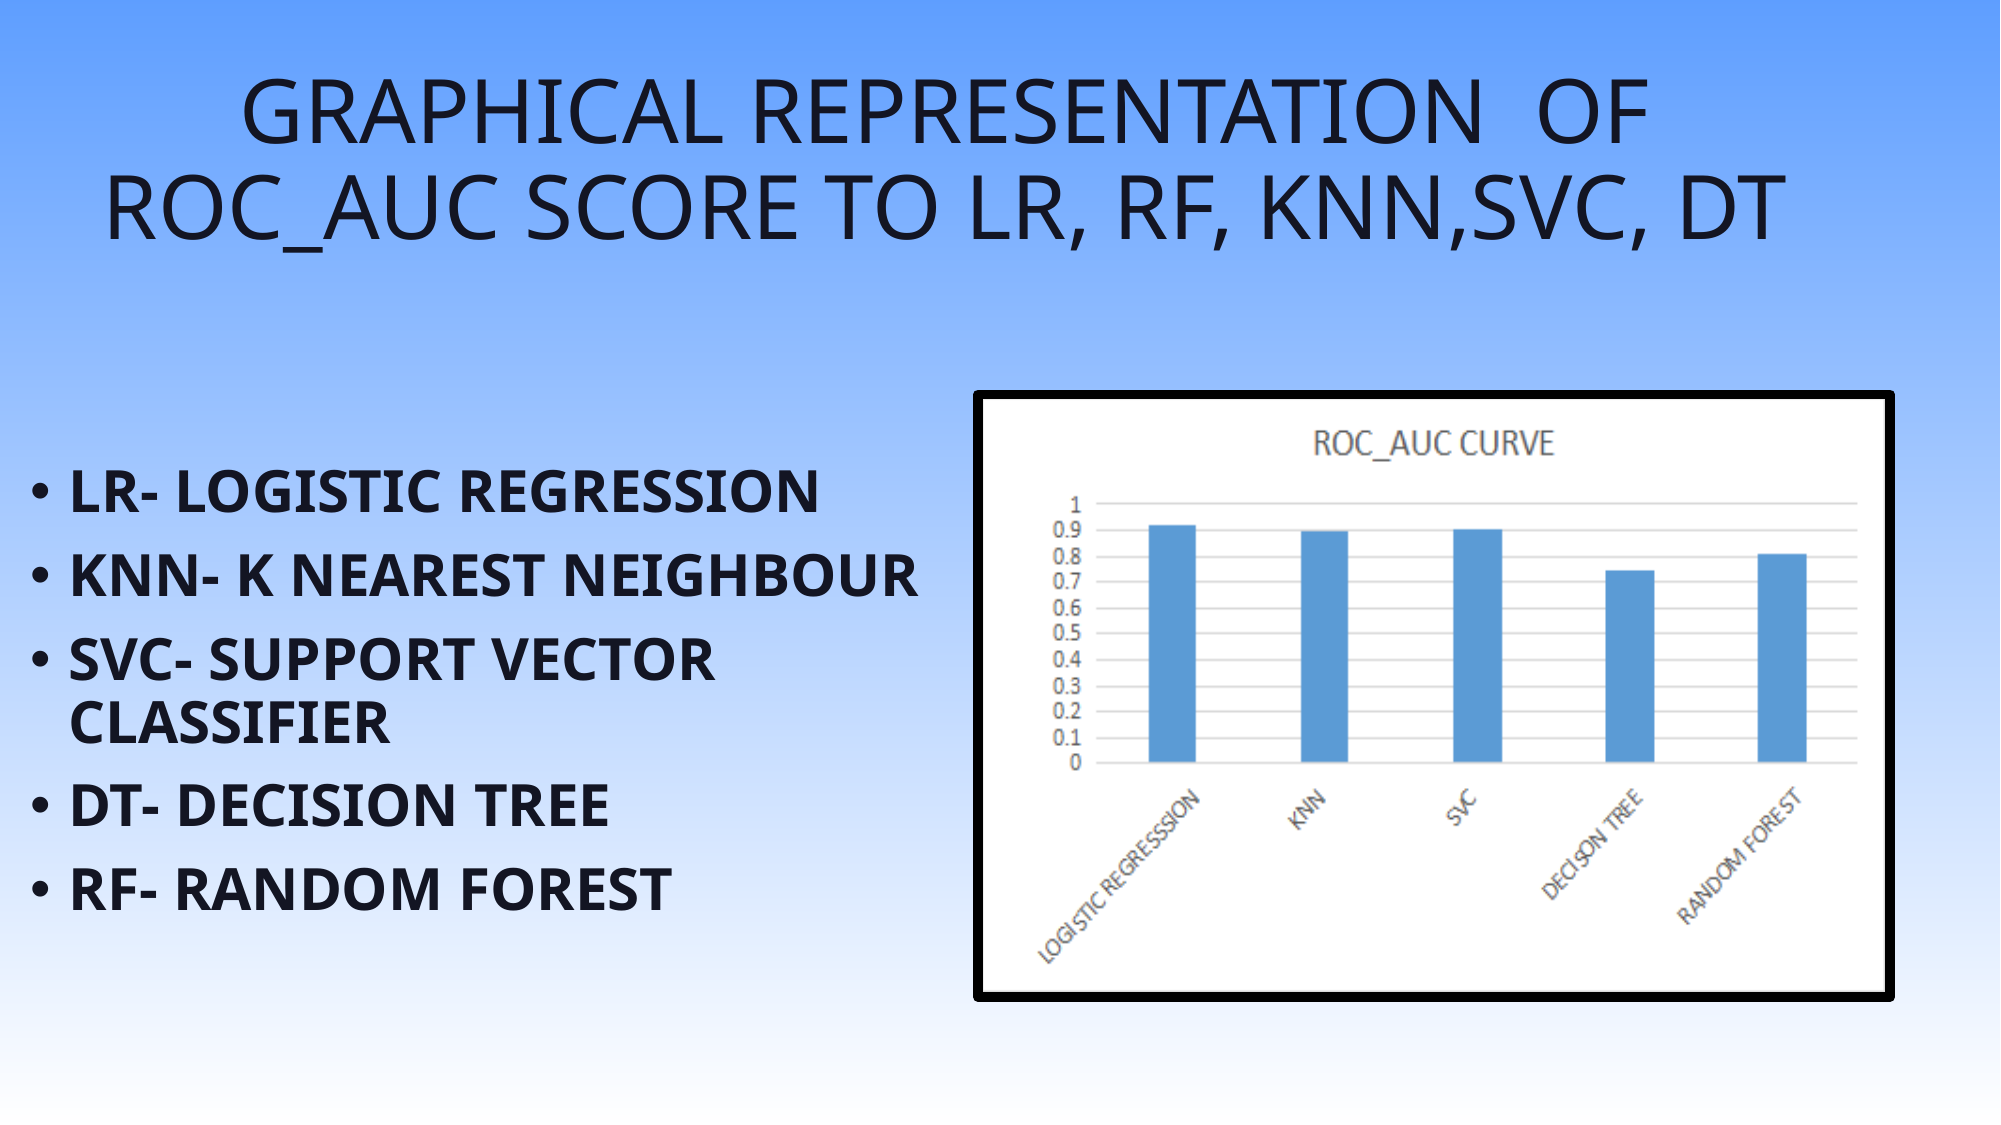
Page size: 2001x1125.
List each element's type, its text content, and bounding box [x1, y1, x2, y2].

picture [982, 399, 1886, 993]
title GRAPHICAL REPRESENTATION OF ROC_AUC SCORE TO LR, RF, KNN,SVC, DT [54, 58, 1838, 267]
list LR- LOGISTIC REGRESSION KNN- K NEAREST NEIGHBOUR SVC- SUPPORT VECTOR CLASSIFIER DT- DECISION TREE RF- RANDOM FOREST [15, 455, 954, 956]
